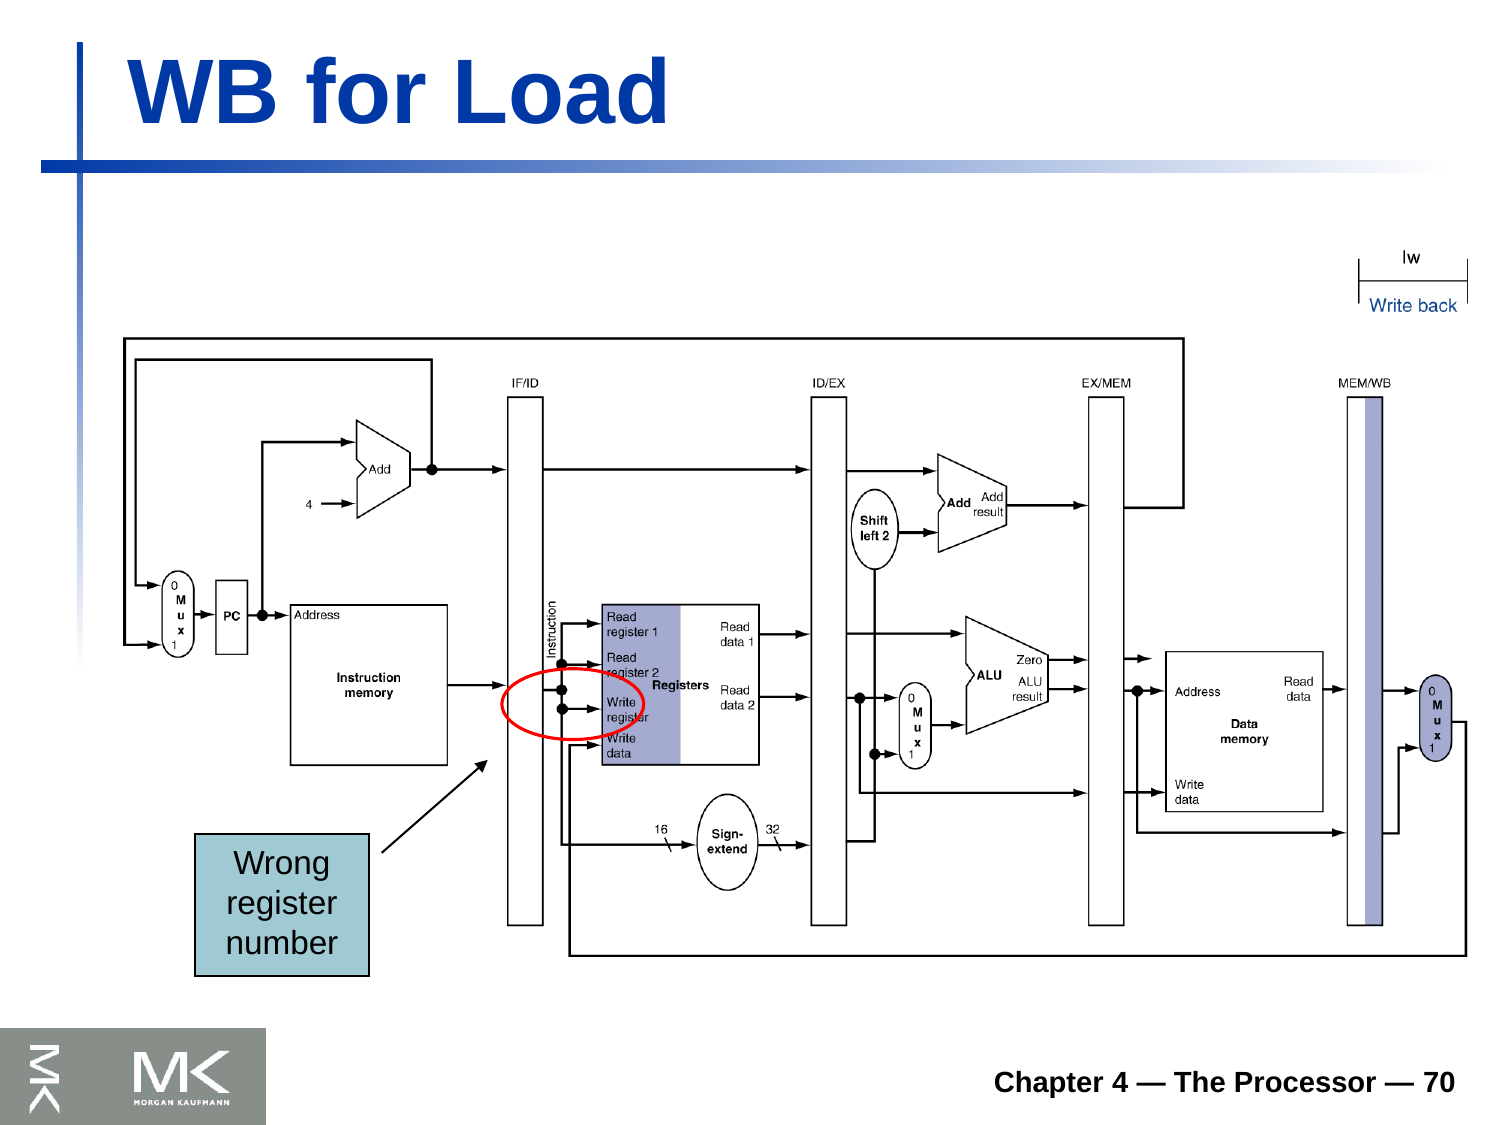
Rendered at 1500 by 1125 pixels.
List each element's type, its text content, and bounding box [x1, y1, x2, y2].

picture [0, 1028, 266, 1125]
picture [123, 247, 1468, 957]
title WB for Load [112, 23, 1468, 149]
footer Chapter 4 — The Processor — 70 [277, 1046, 1471, 1106]
text_box Wrong register number [194, 965, 370, 977]
